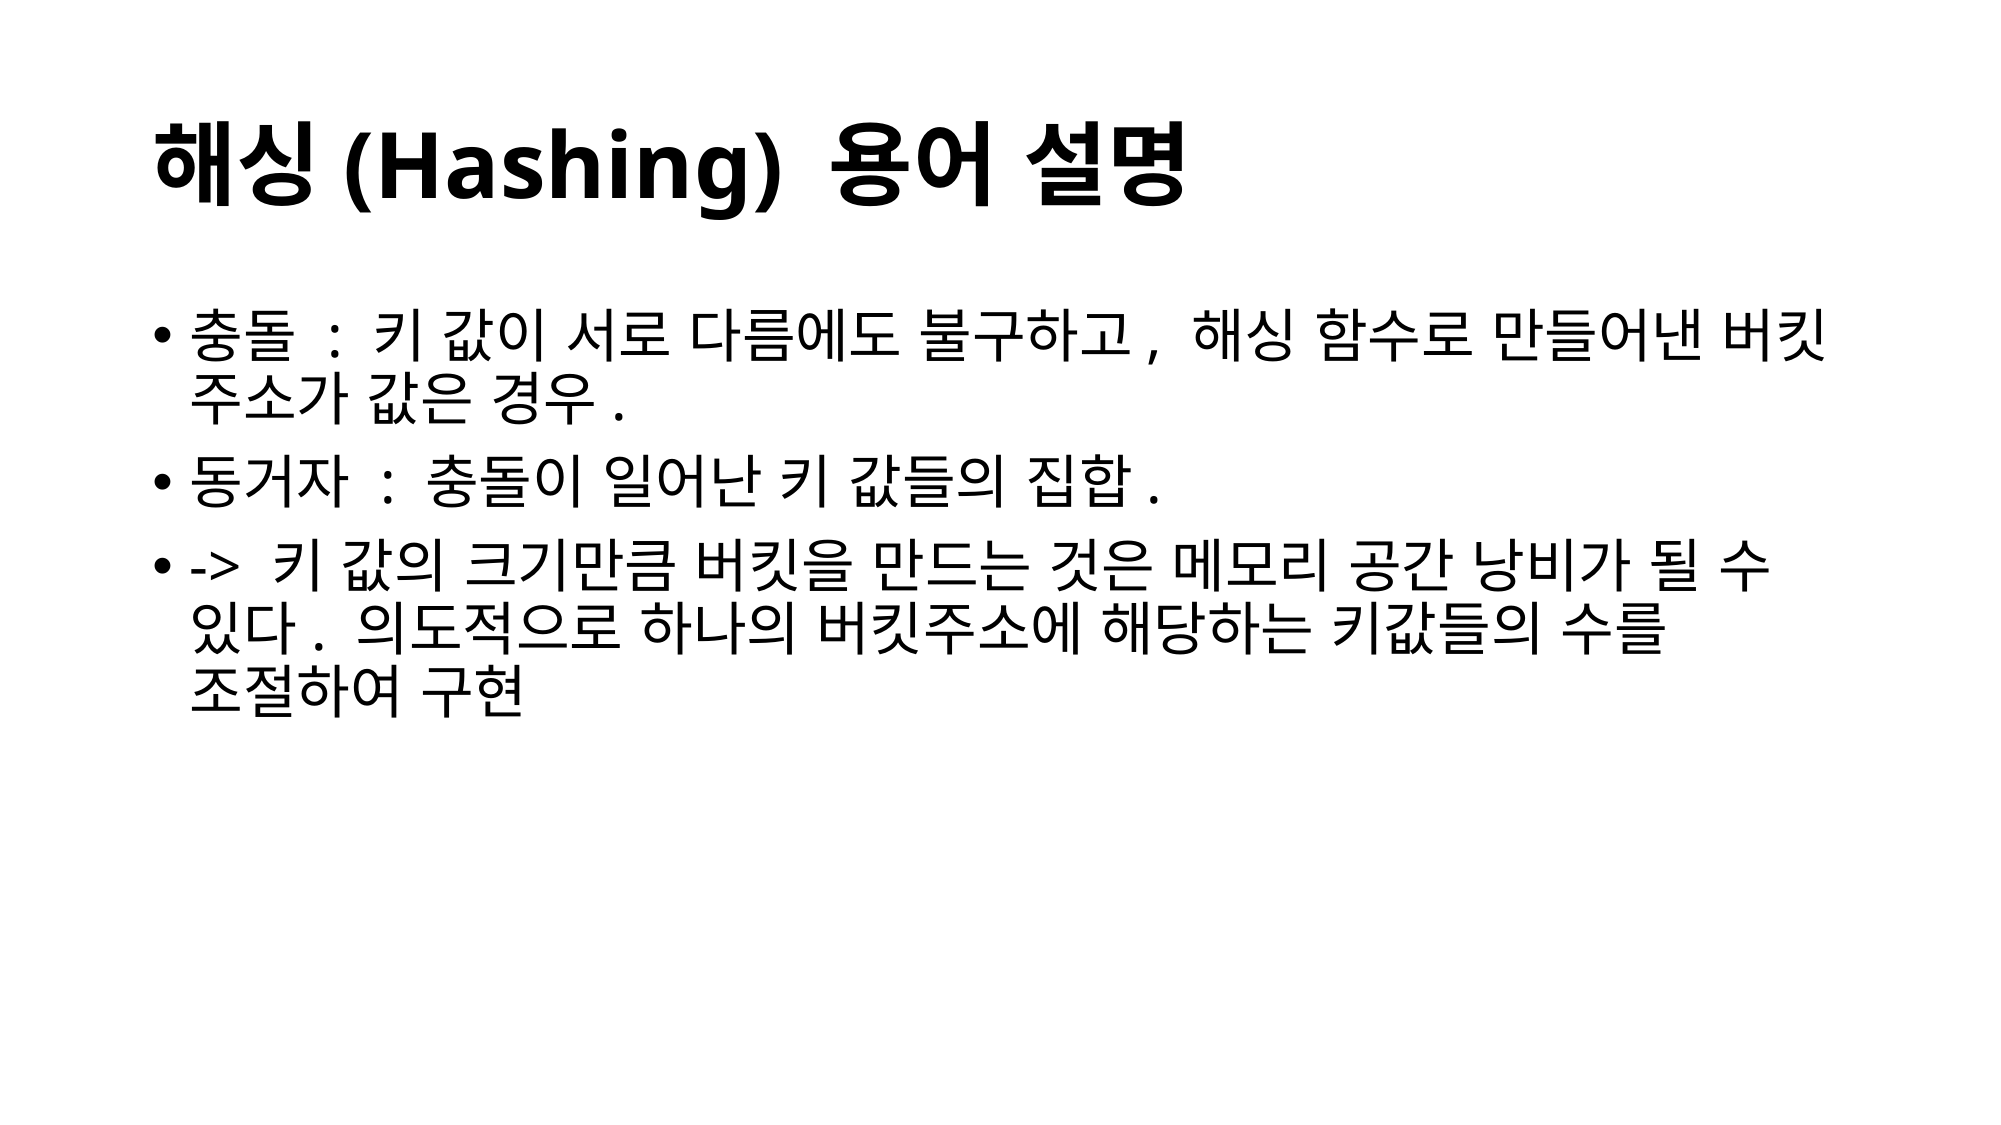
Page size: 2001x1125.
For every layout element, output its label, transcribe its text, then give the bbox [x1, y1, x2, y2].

list 충돌 : 키 값이 서로 다름에도 불구하고, 해싱 함수로 만들어낸 버킷 주소가 값은 경우. 동거자 : 충돌이 일어난 키 값들의 집합. -> 키 값의 크기만큼 버킷을 만드는 것은 메모리 공간 낭비가 될 수 있다. 의도적으로 하나의 버킷주소에 해당하는 키값들의 수를 조절하여 구현 [137, 299, 1863, 1014]
title 해싱(Hashing) 용어 설명 [137, 59, 1863, 278]
